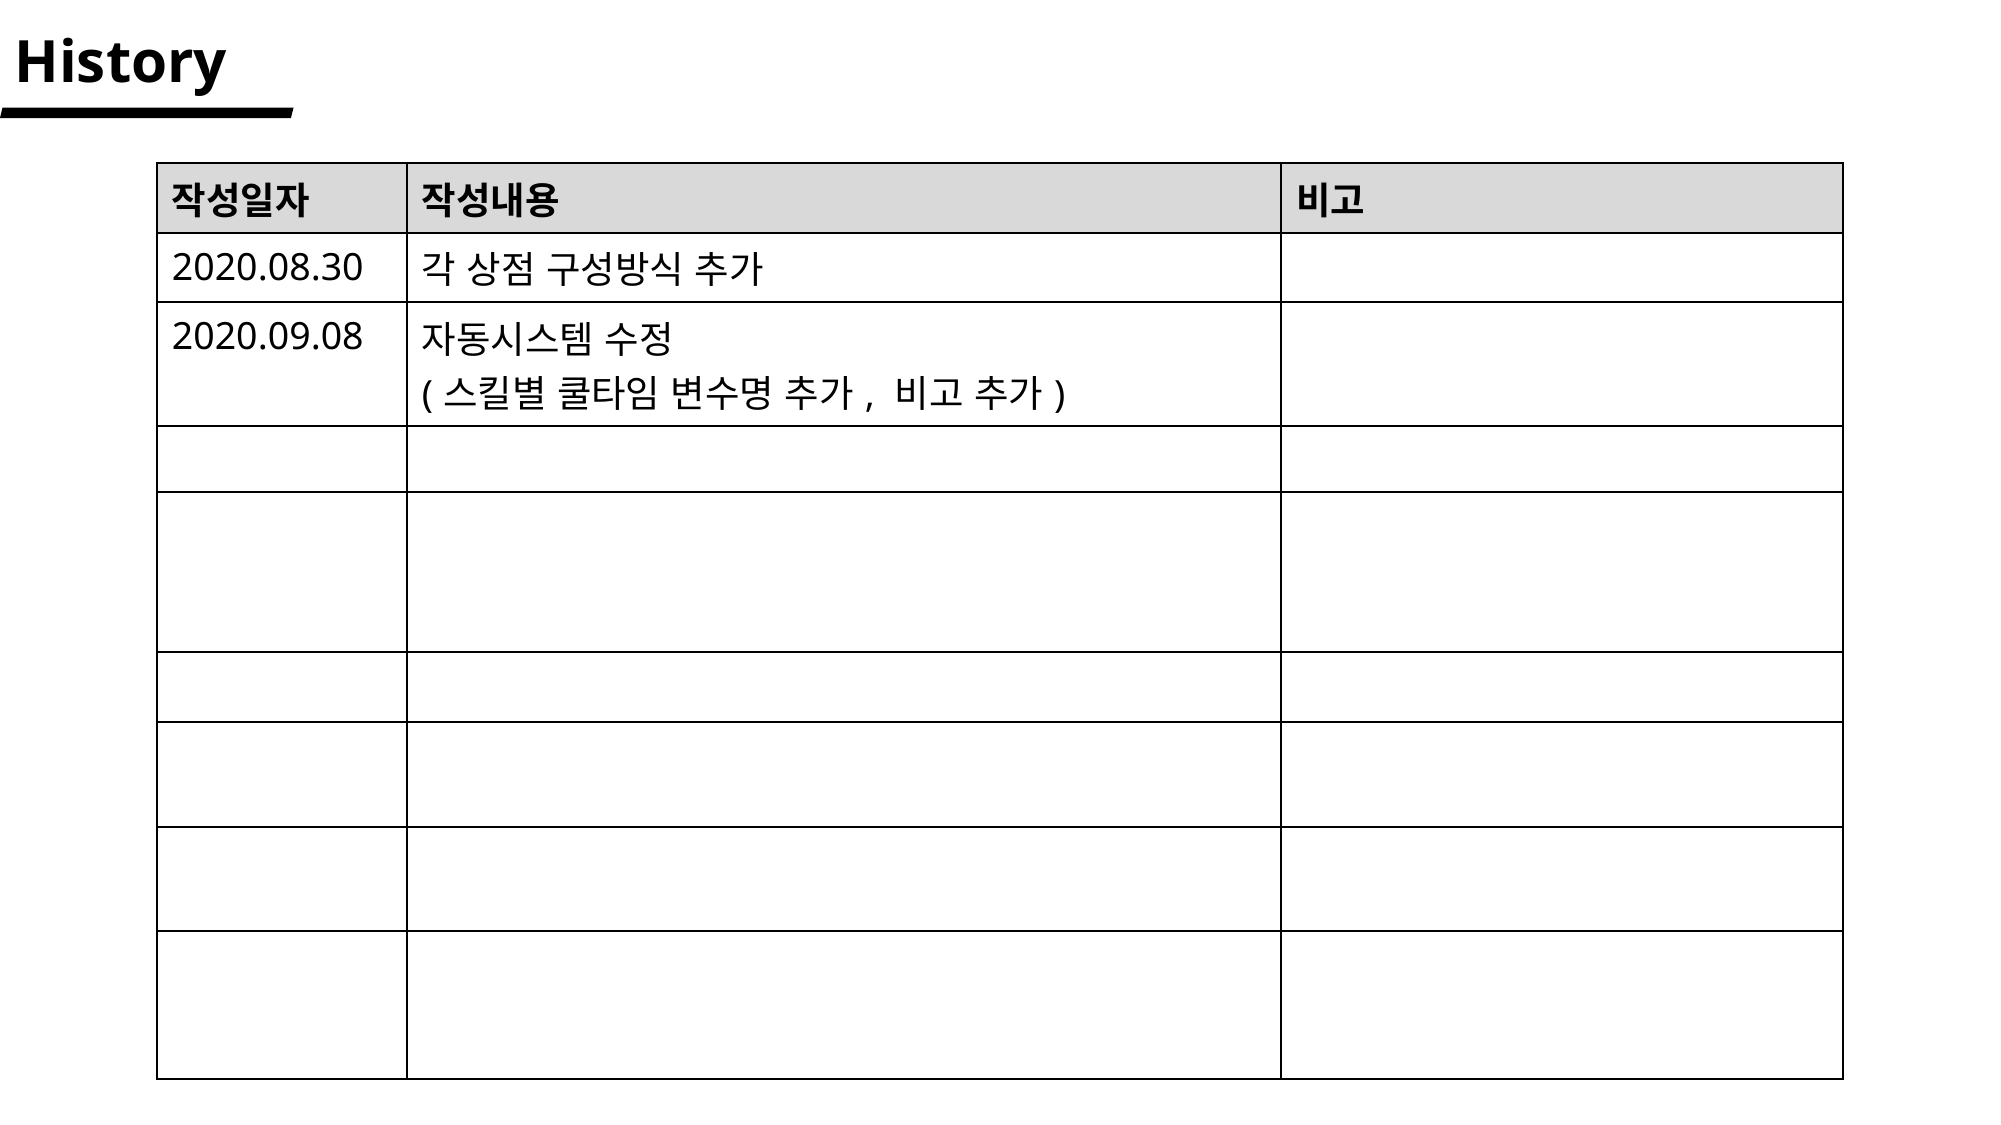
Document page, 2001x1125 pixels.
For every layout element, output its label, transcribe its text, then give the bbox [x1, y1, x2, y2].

table_cell [158, 723, 406, 826]
table_cell [1282, 427, 1842, 491]
table_cell [408, 427, 1280, 491]
table_cell [158, 427, 406, 491]
table_cell 2020.08.30 [158, 234, 406, 301]
table_cell 2020.09.08 [158, 303, 406, 425]
table_cell [158, 828, 406, 930]
table_cell [1282, 493, 1842, 651]
table_cell [1282, 932, 1842, 1078]
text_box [0, 16, 314, 119]
table_header 작성내용 [408, 164, 1280, 232]
table_cell [408, 723, 1280, 826]
table_cell [158, 493, 406, 651]
table_cell [158, 653, 406, 721]
table_cell [1282, 234, 1842, 301]
table_cell [1282, 828, 1842, 930]
table_cell [408, 493, 1280, 651]
table_cell 각 상점 구성방식 추가 [408, 234, 1280, 301]
table_cell 자동시스템 수정 (스킬별 쿨타임 변수명 추가, 비고 추가) [408, 303, 1280, 425]
table_cell [1282, 723, 1842, 826]
table_header 작성일자 [158, 164, 406, 232]
table_cell [1282, 303, 1842, 425]
table_cell [1282, 653, 1842, 721]
table_cell [408, 932, 1280, 1078]
table_cell [408, 828, 1280, 930]
table_cell [158, 932, 406, 1078]
table_header 비고 [1282, 164, 1842, 232]
table_cell [408, 653, 1280, 721]
